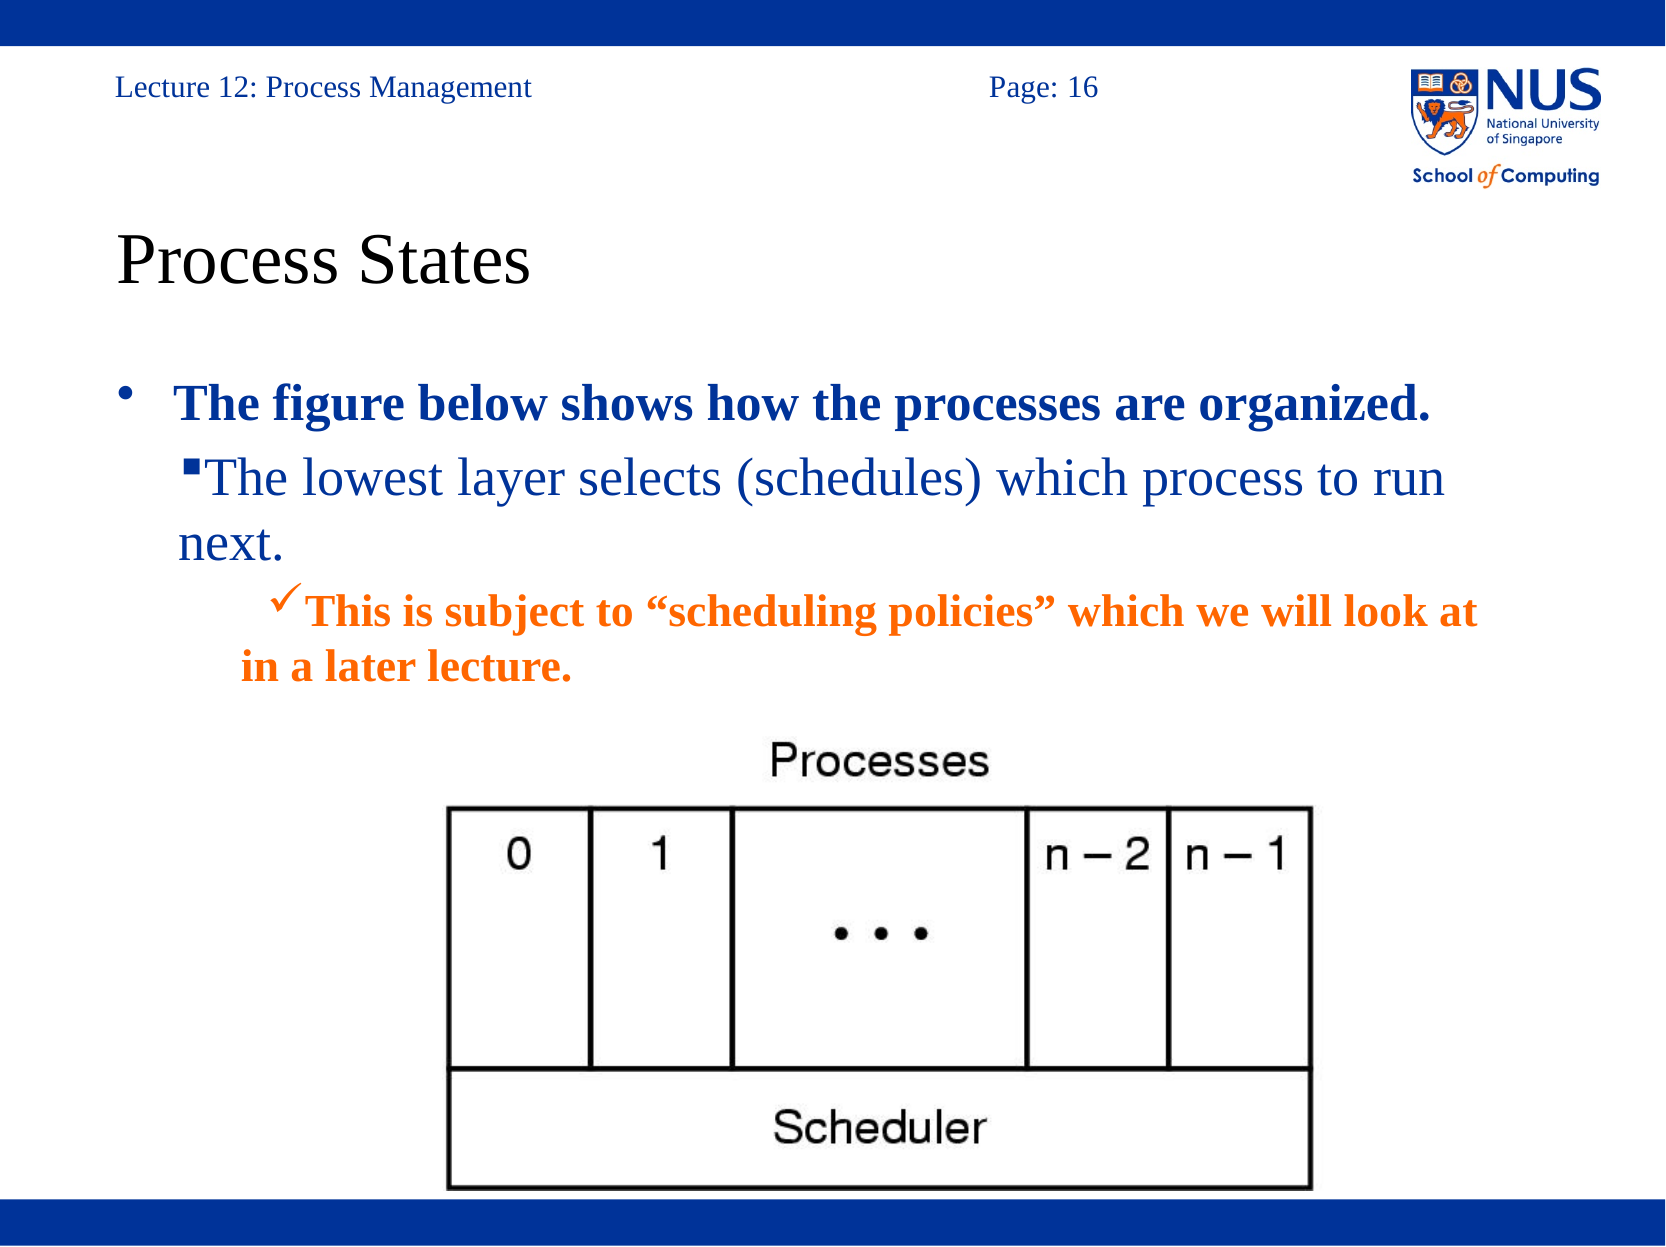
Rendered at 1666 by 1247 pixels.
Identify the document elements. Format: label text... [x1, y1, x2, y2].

picture [442, 725, 1325, 1191]
title Process States [100, 150, 1288, 358]
list The figure below shows how the processes are organized. The lowest layer selects (schedules) which process to run next. This is subject to “scheduling policies” which we will look at in a later lecture. [100, 359, 1516, 1131]
picture [1411, 67, 1601, 190]
